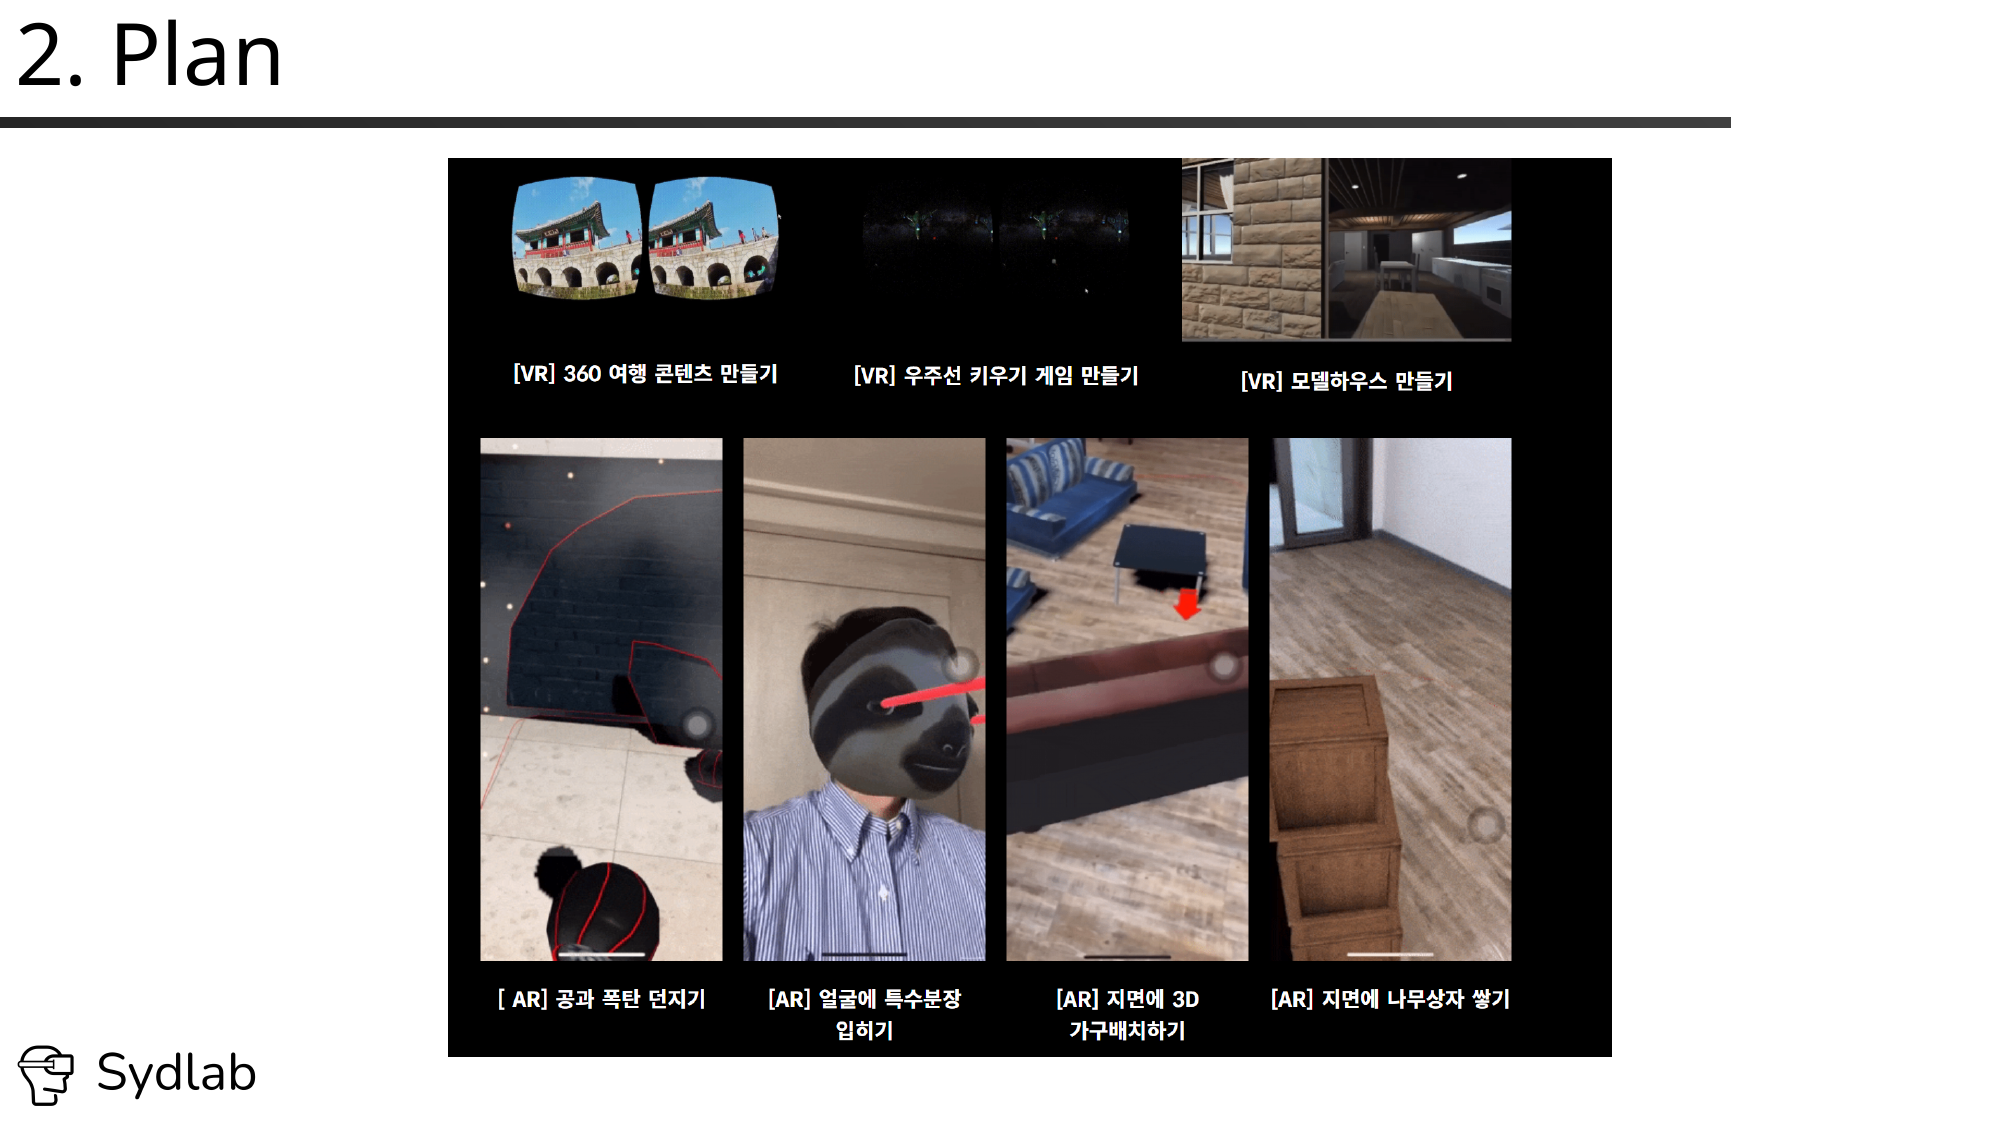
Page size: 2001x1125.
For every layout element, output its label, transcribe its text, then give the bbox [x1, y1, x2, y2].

picture [0, 1013, 290, 1125]
title 2. Plan [0, 3, 1440, 112]
picture [448, 158, 1612, 1057]
text_box [0, 116, 1732, 128]
